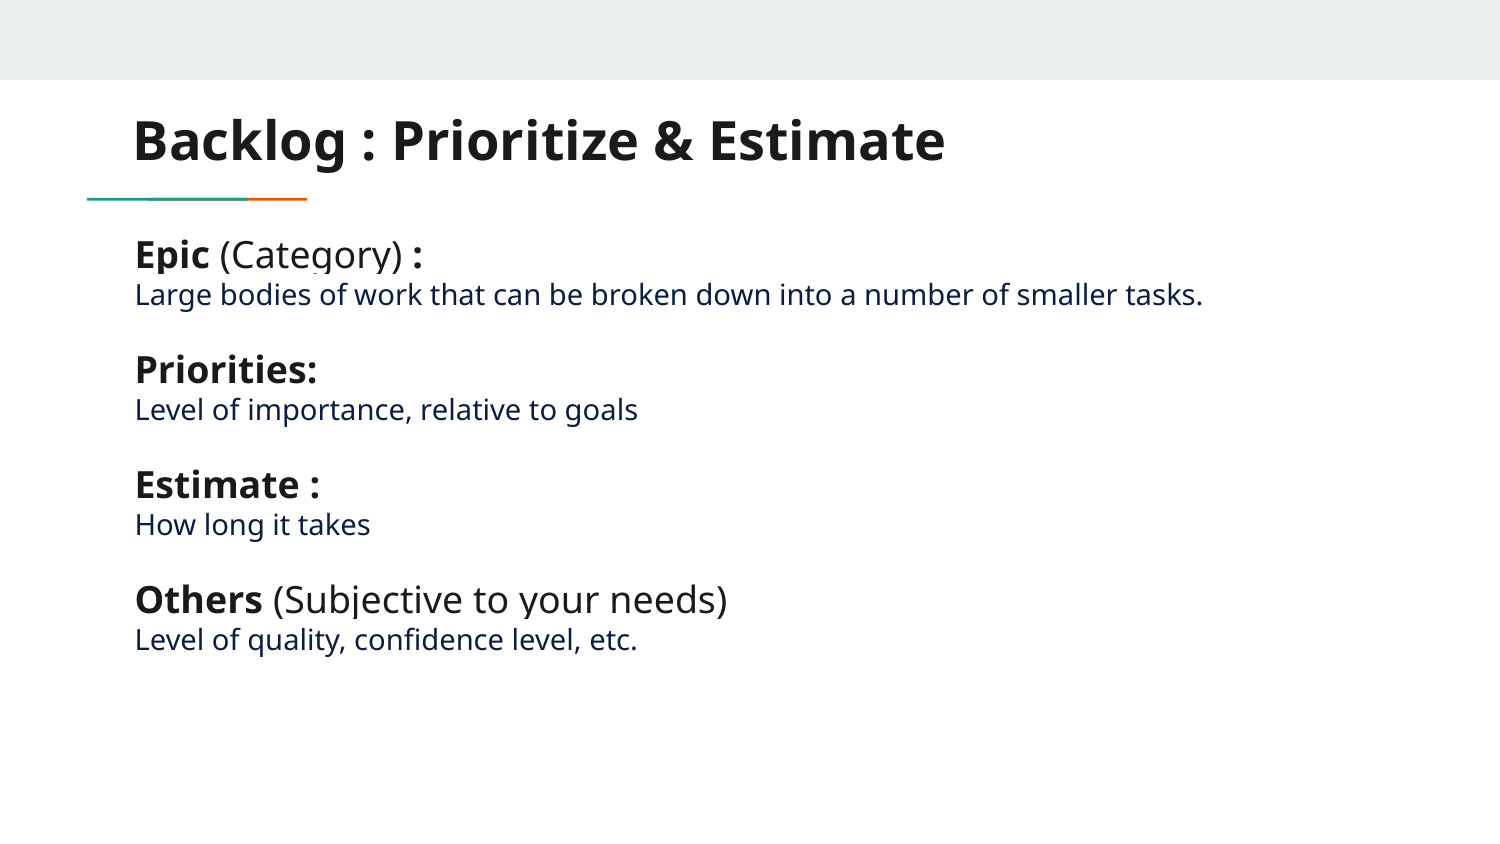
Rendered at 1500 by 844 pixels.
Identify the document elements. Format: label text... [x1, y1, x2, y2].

title Backlog : Prioritize & Estimate [117, 91, 1500, 180]
title Epic (Category) : Large bodies of work that can be broken down into a number of smaller tasks. Priorities: Level of importance, relative to goals Estimate : How long it takes Others (Subjective to your needs) Level of quality, confidence level, etc. [119, 216, 1374, 813]
